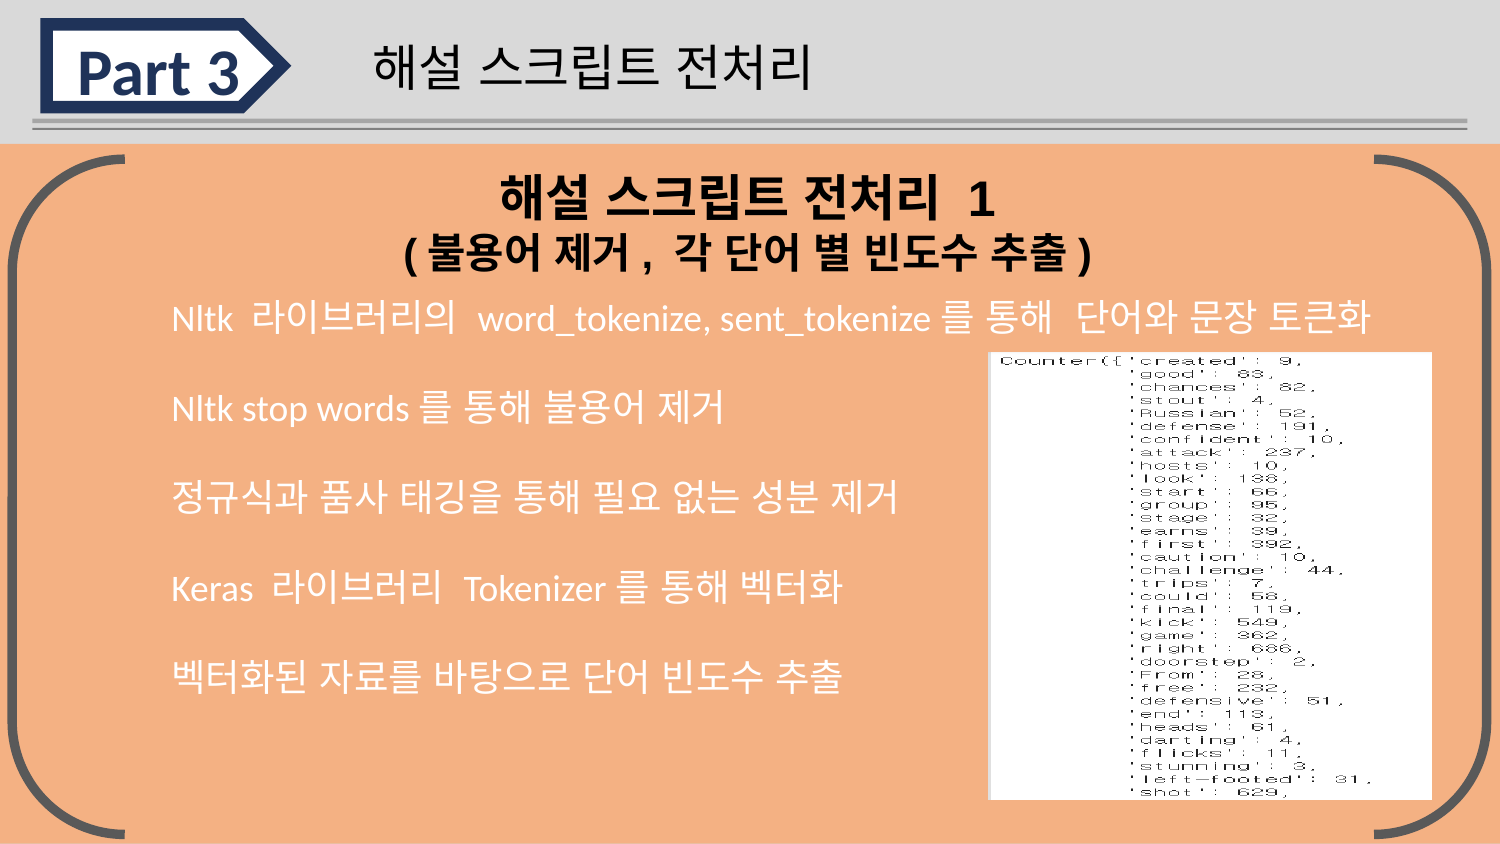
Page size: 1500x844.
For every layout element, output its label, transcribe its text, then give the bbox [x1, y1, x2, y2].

text_box 해설 스크립트 전처리 1 (불용어 제거, 각 단어 별 빈도수 추출) [164, 159, 1331, 284]
picture [988, 352, 1432, 800]
text_box [11, 158, 1488, 835]
list 해설 스크립트 전처리 [356, 35, 1434, 105]
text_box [46, 21, 283, 118]
text_box Nltk 라이브러리의 word_tokenize, sent_tokenize를 통해 단어와 문장 토큰화 Nltk stop words를 통해 불용어 제거 정규식과 품사 태깅을 통해 필요 없는 성분 제거 Keras 라이브러리 Tokenizer를 통해 벡터화 벡터화된 자료를 바탕으로 단어 빈도수 추출 [0, 143, 1500, 844]
